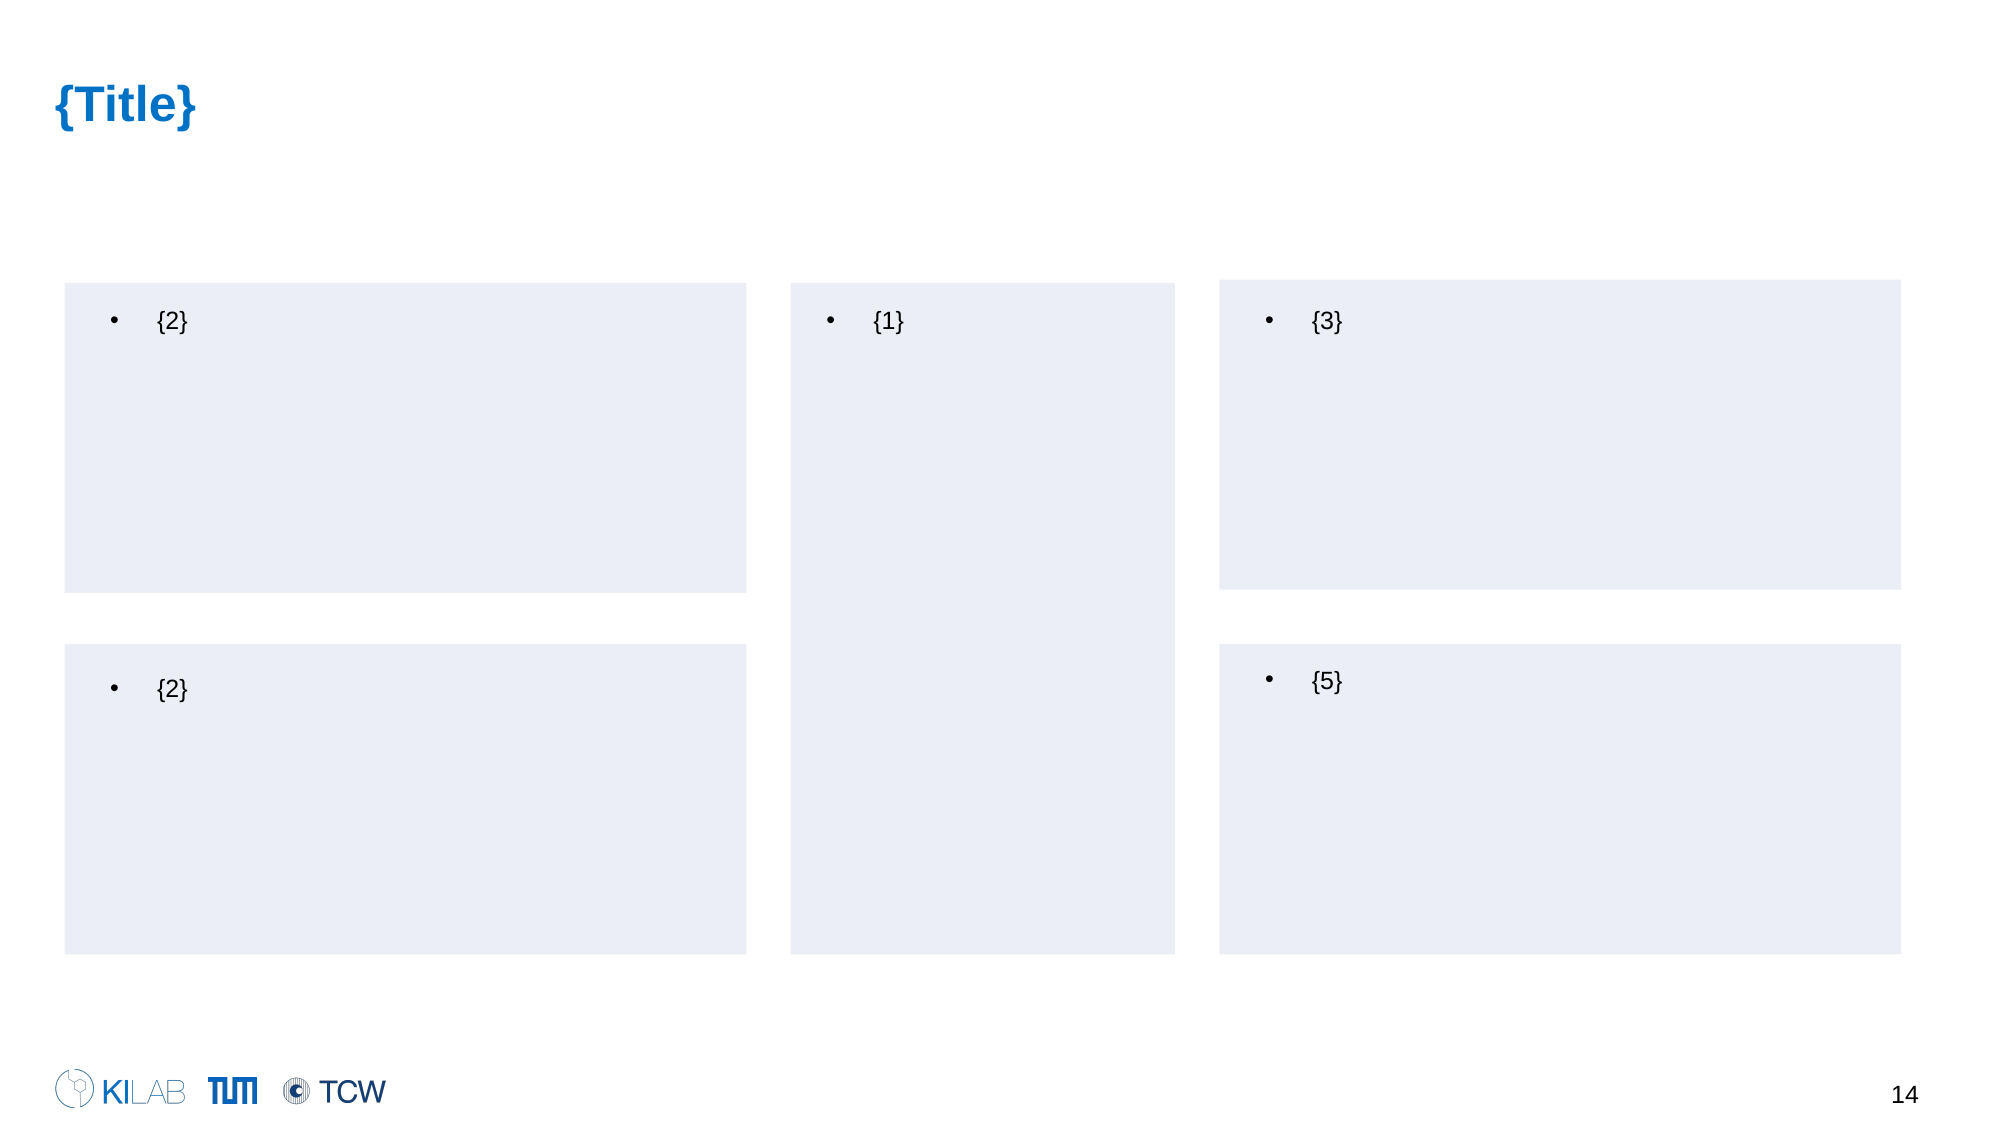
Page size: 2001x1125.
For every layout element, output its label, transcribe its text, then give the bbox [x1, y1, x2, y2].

title {Title} [54, 0, 1946, 151]
text_box {5} [1250, 656, 1871, 930]
text_box [64, 282, 747, 594]
text_box {2} [95, 297, 716, 549]
text_box {2} [95, 665, 716, 921]
picture [55, 1069, 185, 1108]
text_box [1218, 643, 1902, 955]
text_box [1218, 279, 1902, 591]
picture [208, 1077, 257, 1104]
text_box {3} [1250, 297, 1871, 563]
text_box {1} [811, 297, 1156, 955]
text_box [64, 643, 747, 955]
text_box [790, 282, 1176, 955]
picture [280, 1069, 388, 1108]
